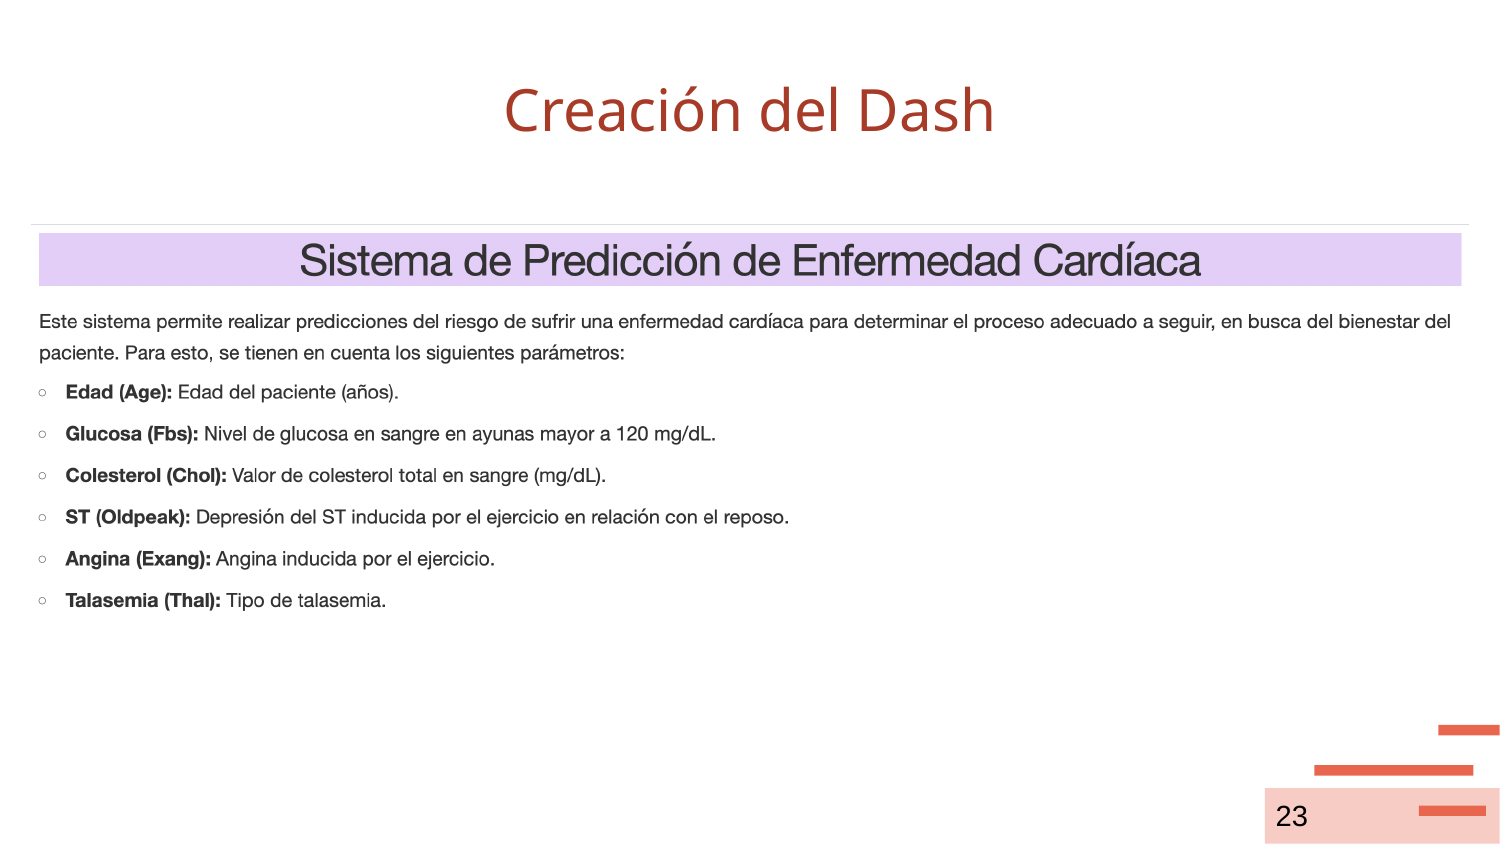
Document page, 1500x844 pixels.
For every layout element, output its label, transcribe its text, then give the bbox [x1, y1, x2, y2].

picture [30, 224, 1470, 620]
title Creación del Dash [124, 61, 1376, 156]
text_box 23 [1260, 790, 1424, 841]
text_box [0, 549, 325, 844]
